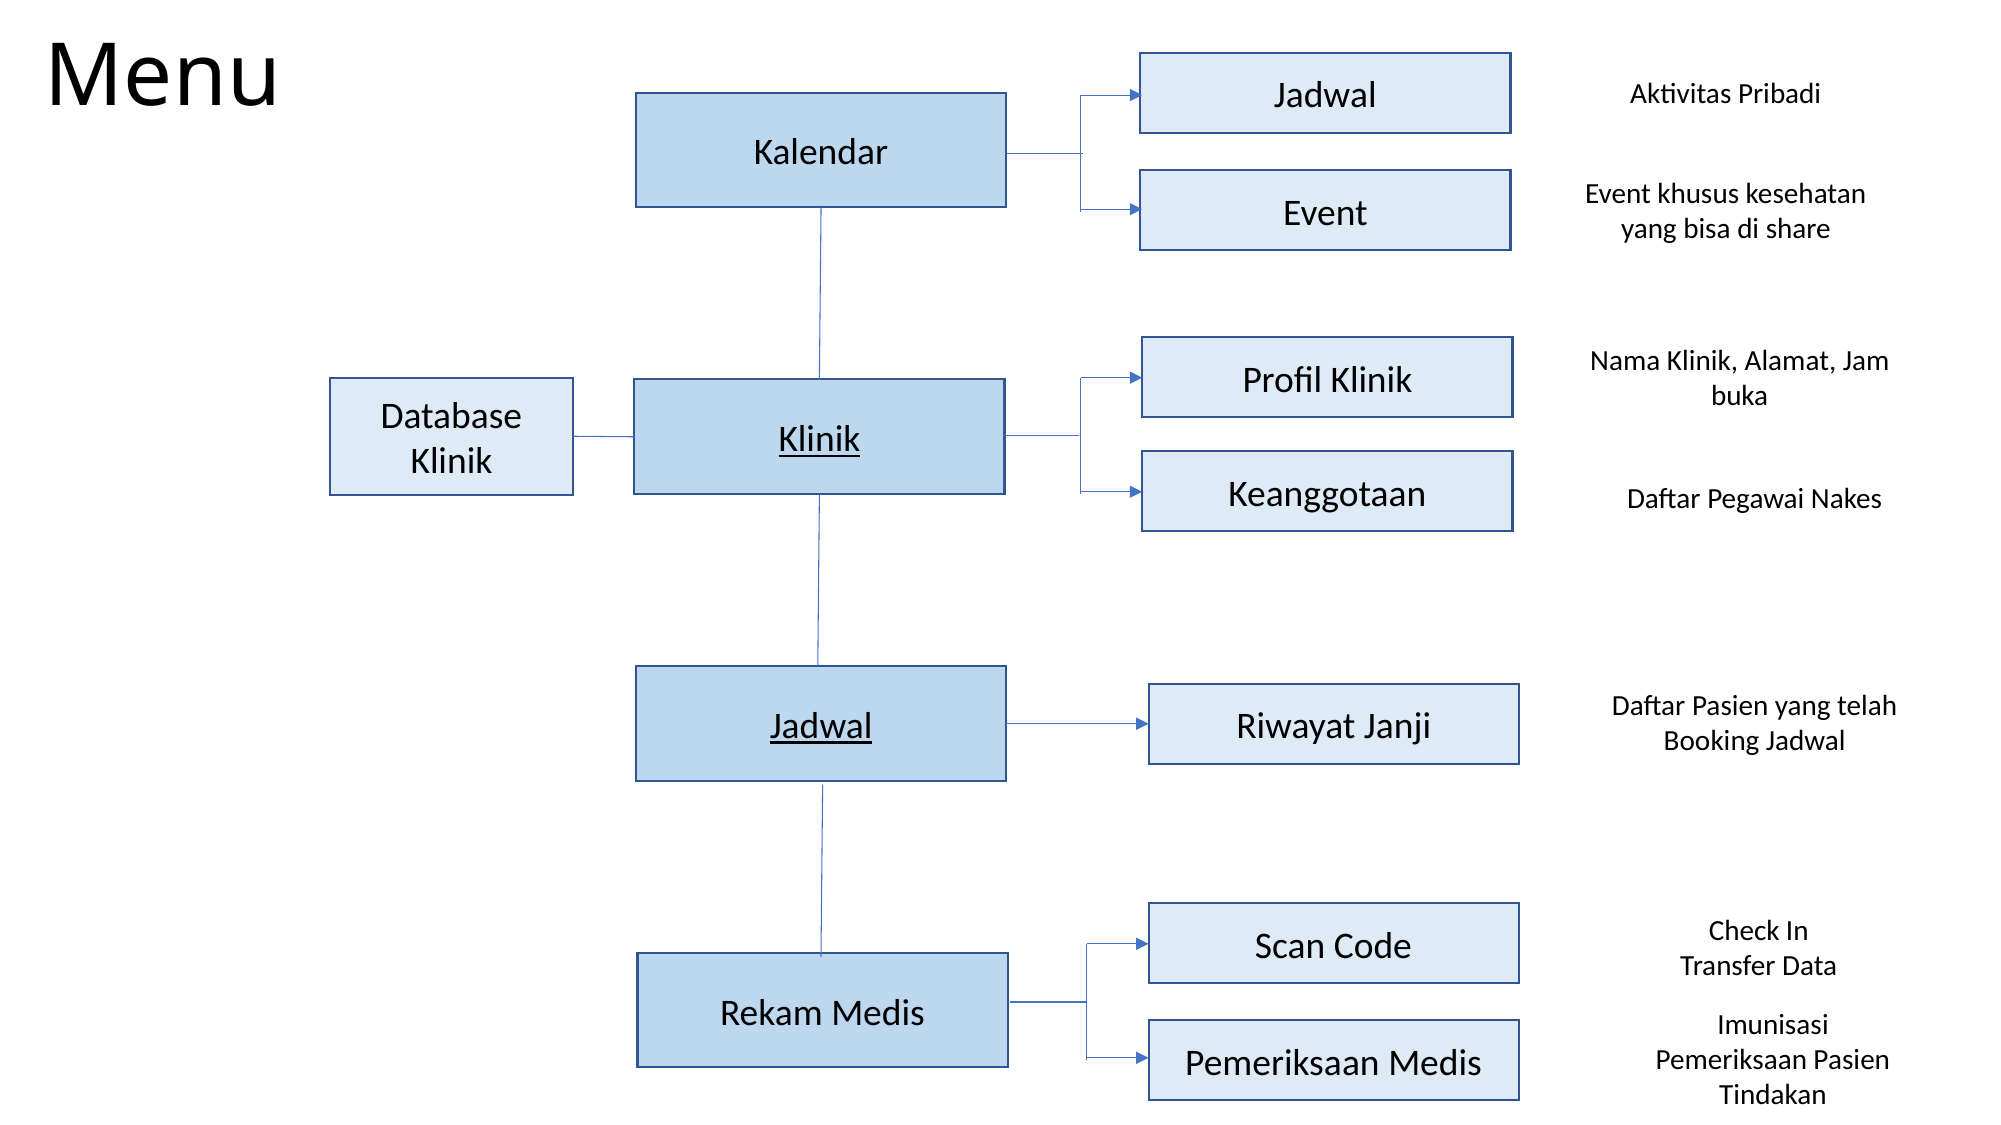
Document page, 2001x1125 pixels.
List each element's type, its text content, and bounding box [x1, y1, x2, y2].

text_box Keanggotaan [1141, 450, 1514, 532]
text_box Scan Code [1148, 902, 1520, 984]
text_box Event [1139, 169, 1512, 251]
text_box Aktivitas Pribadi [1546, 52, 1905, 133]
text_box Imunisasi Pemeriksaan Pasien Tindakan [1593, 1017, 1952, 1098]
text_box Rekam Medis [636, 952, 1009, 1068]
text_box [1086, 943, 1149, 1061]
text_box Check In Transfer Data [1579, 906, 1938, 987]
text_box Pemeriksaan Medis [1148, 1019, 1520, 1101]
text_box Profil Klinik [1141, 336, 1514, 418]
text_box Jadwal [635, 665, 1007, 782]
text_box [1080, 377, 1143, 495]
text_box Daftar Pegawai Nakes [1575, 456, 1934, 537]
text_box Klinik [633, 378, 1006, 495]
text_box Database Klinik [329, 377, 574, 496]
text_box Daftar Pasien yang telah Booking Jadwal [1575, 681, 1934, 762]
text_box Event khusus kesehatan yang bisa di share [1546, 168, 1905, 250]
text_box Nama Klinik, Alamat, Jam buka [1560, 336, 1919, 417]
title Menu [29, 22, 1755, 133]
text_box Kalendar [635, 133, 1007, 208]
text_box Riwayat Janji [1148, 683, 1520, 765]
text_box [1080, 95, 1143, 212]
